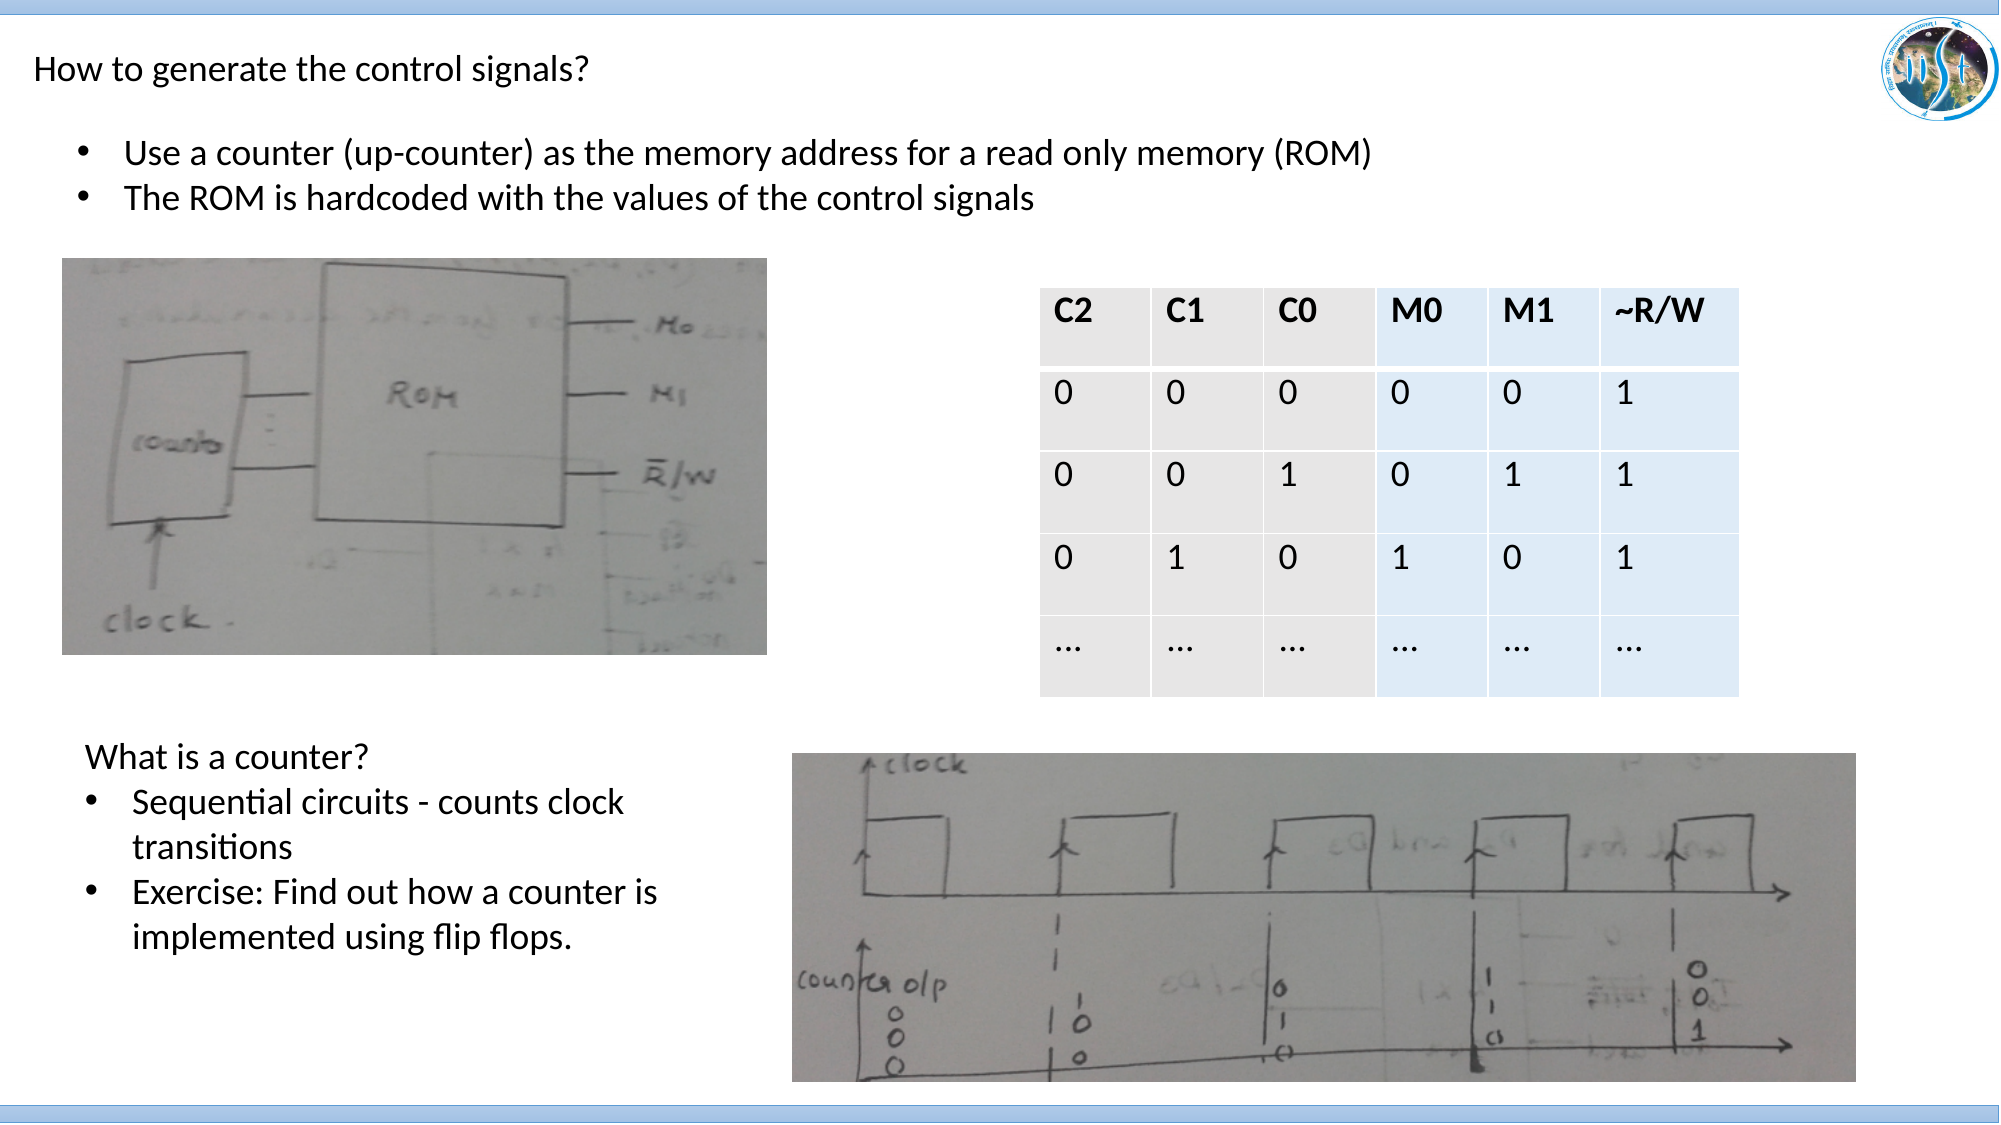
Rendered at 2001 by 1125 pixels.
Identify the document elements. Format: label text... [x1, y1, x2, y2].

table_cell ... [1489, 616, 1599, 697]
picture [792, 753, 1856, 1082]
text_box Use a counter (up-counter) as the memory address for a read only memory (ROM) The ROM is hardcoded with the values of the control signals [62, 121, 1886, 226]
text_box [0, 0, 1999, 15]
picture [1881, 17, 1999, 121]
table_cell 1 [1601, 452, 1739, 533]
text_box [0, 1105, 1999, 1123]
table_header M0 [1377, 288, 1487, 366]
table_cell 0 [1152, 452, 1263, 533]
table_cell 0 [1377, 372, 1487, 450]
table_cell ... [1040, 616, 1150, 697]
table_header C2 [1040, 288, 1150, 366]
table_cell 0 [1489, 534, 1599, 615]
table_cell 0 [1040, 452, 1150, 533]
table_cell 1 [1377, 534, 1487, 615]
table_cell 0 [1152, 372, 1263, 450]
table_cell ... [1601, 616, 1739, 697]
table_header M1 [1489, 288, 1599, 366]
table_cell 0 [1377, 452, 1487, 533]
table_header C1 [1152, 288, 1263, 366]
text_box What is a counter? Sequential circuits - counts clock transitions Exercise: Find out how a counter is implemented using flip flops. [70, 724, 761, 965]
picture [62, 258, 767, 655]
table_cell 1 [1152, 534, 1263, 615]
table_header C0 [1264, 288, 1375, 366]
table_cell ... [1152, 616, 1263, 697]
picture [1954, 79, 1999, 121]
table_cell ... [1377, 616, 1487, 697]
table_cell 1 [1601, 534, 1739, 615]
table_header ~R/W [1601, 288, 1739, 366]
table_cell 1 [1264, 452, 1375, 533]
text_box [60, 131, 1942, 240]
table_cell 1 [1489, 452, 1599, 533]
text_box How to generate the control signals? [18, 36, 1862, 97]
table_cell 0 [1040, 372, 1150, 450]
table_cell 0 [1040, 534, 1150, 615]
table_cell 0 [1489, 372, 1599, 450]
table_cell 0 [1264, 372, 1375, 450]
table_cell 0 [1264, 534, 1375, 615]
table_cell ... [1264, 616, 1375, 697]
table_cell 1 [1601, 372, 1739, 450]
